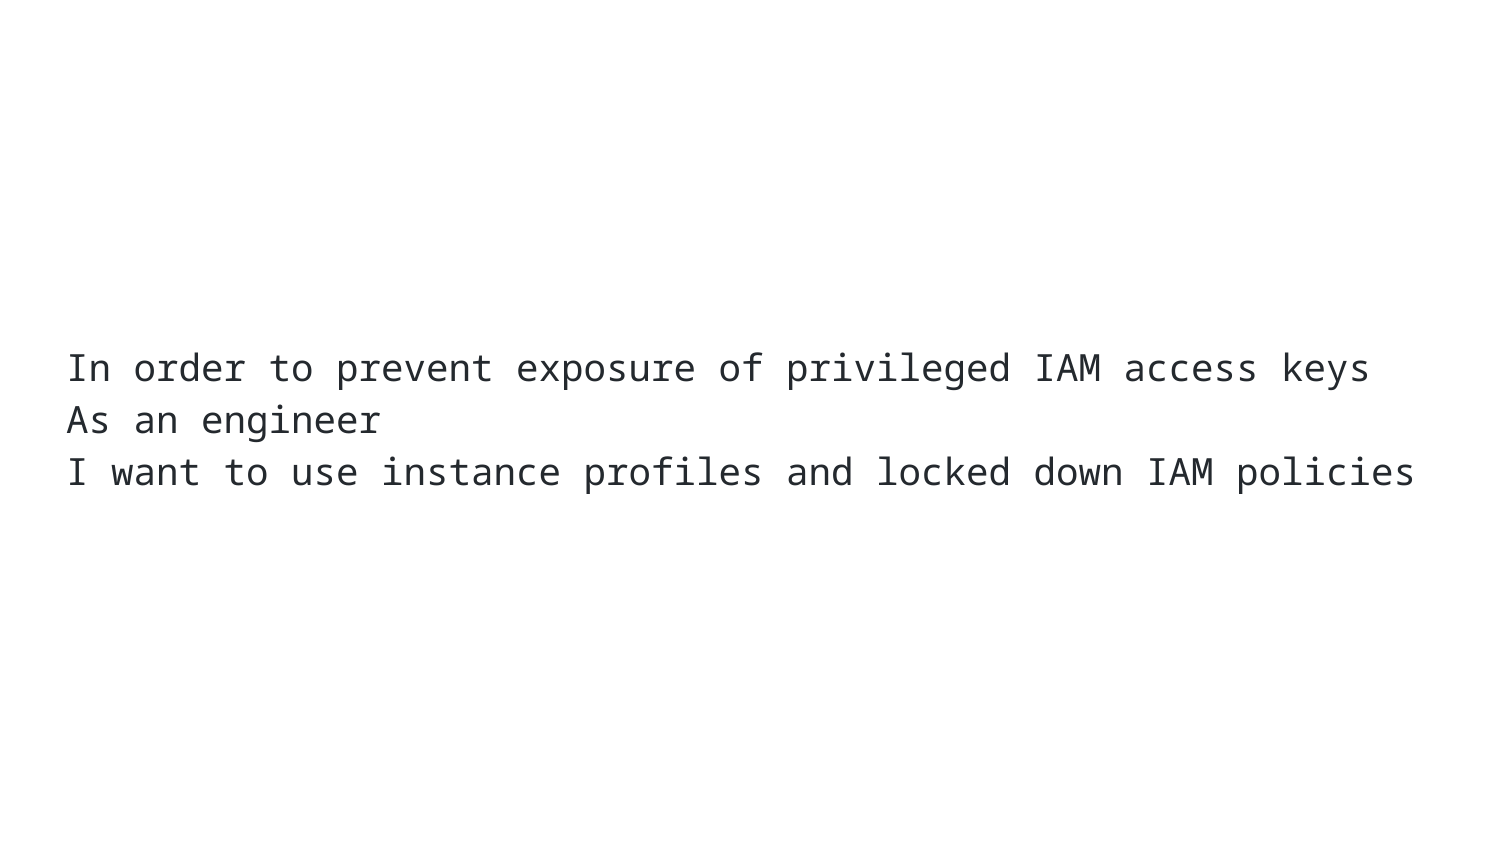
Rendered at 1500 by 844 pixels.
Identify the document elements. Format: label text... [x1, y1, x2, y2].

list In order to prevent exposure of privileged IAM access keys As an engineer I want to use instance profiles and locked down IAM policies [51, 322, 1449, 522]
